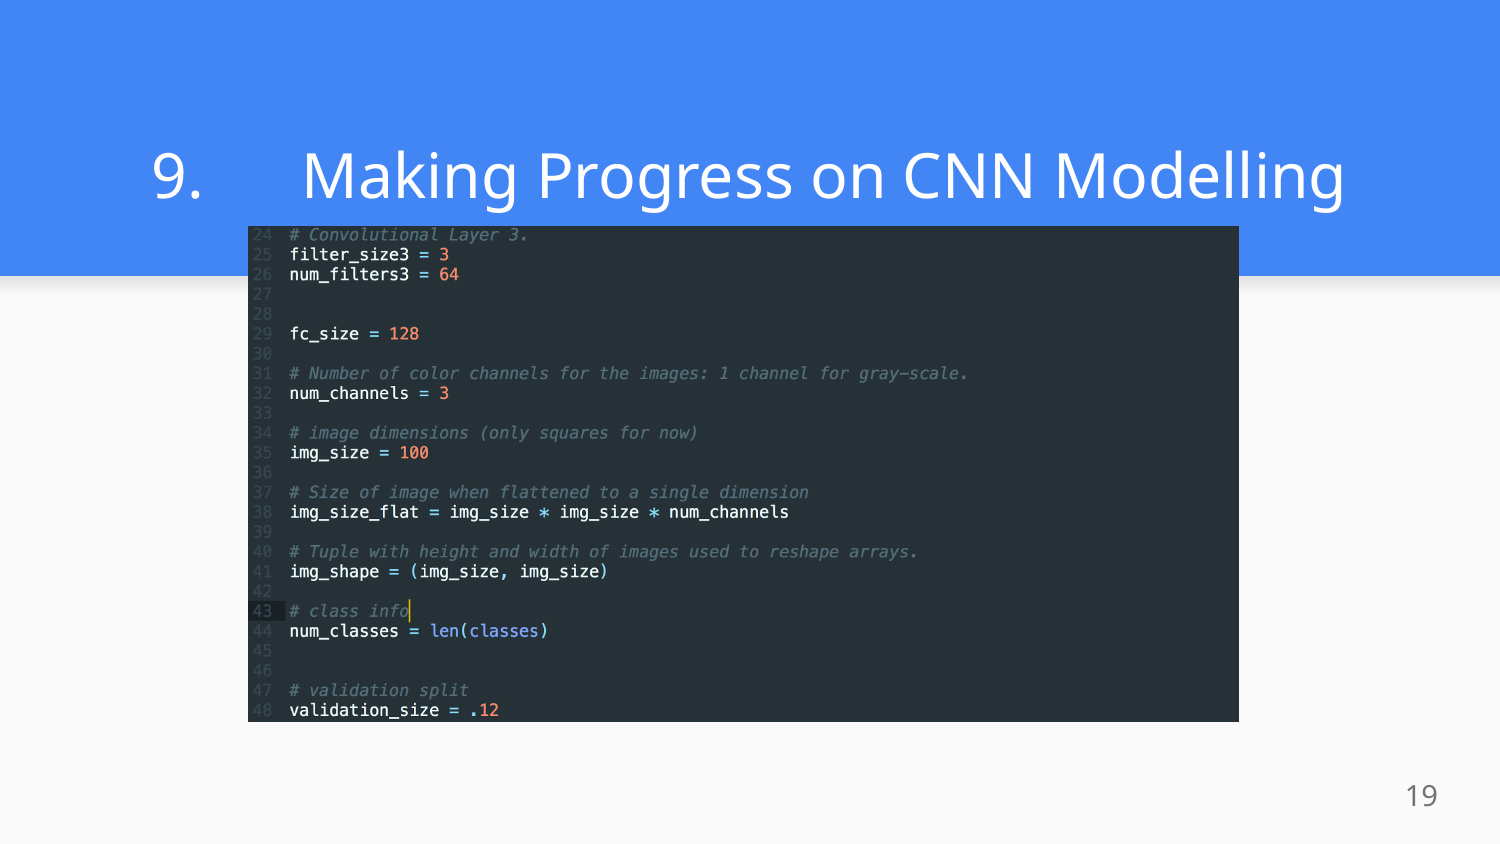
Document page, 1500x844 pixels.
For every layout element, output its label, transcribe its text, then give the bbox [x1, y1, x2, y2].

slide_number ‹#› [1389, 764, 1480, 830]
title 9. Making Progress on CNN Modelling [51, 132, 1449, 227]
picture [247, 226, 1239, 722]
